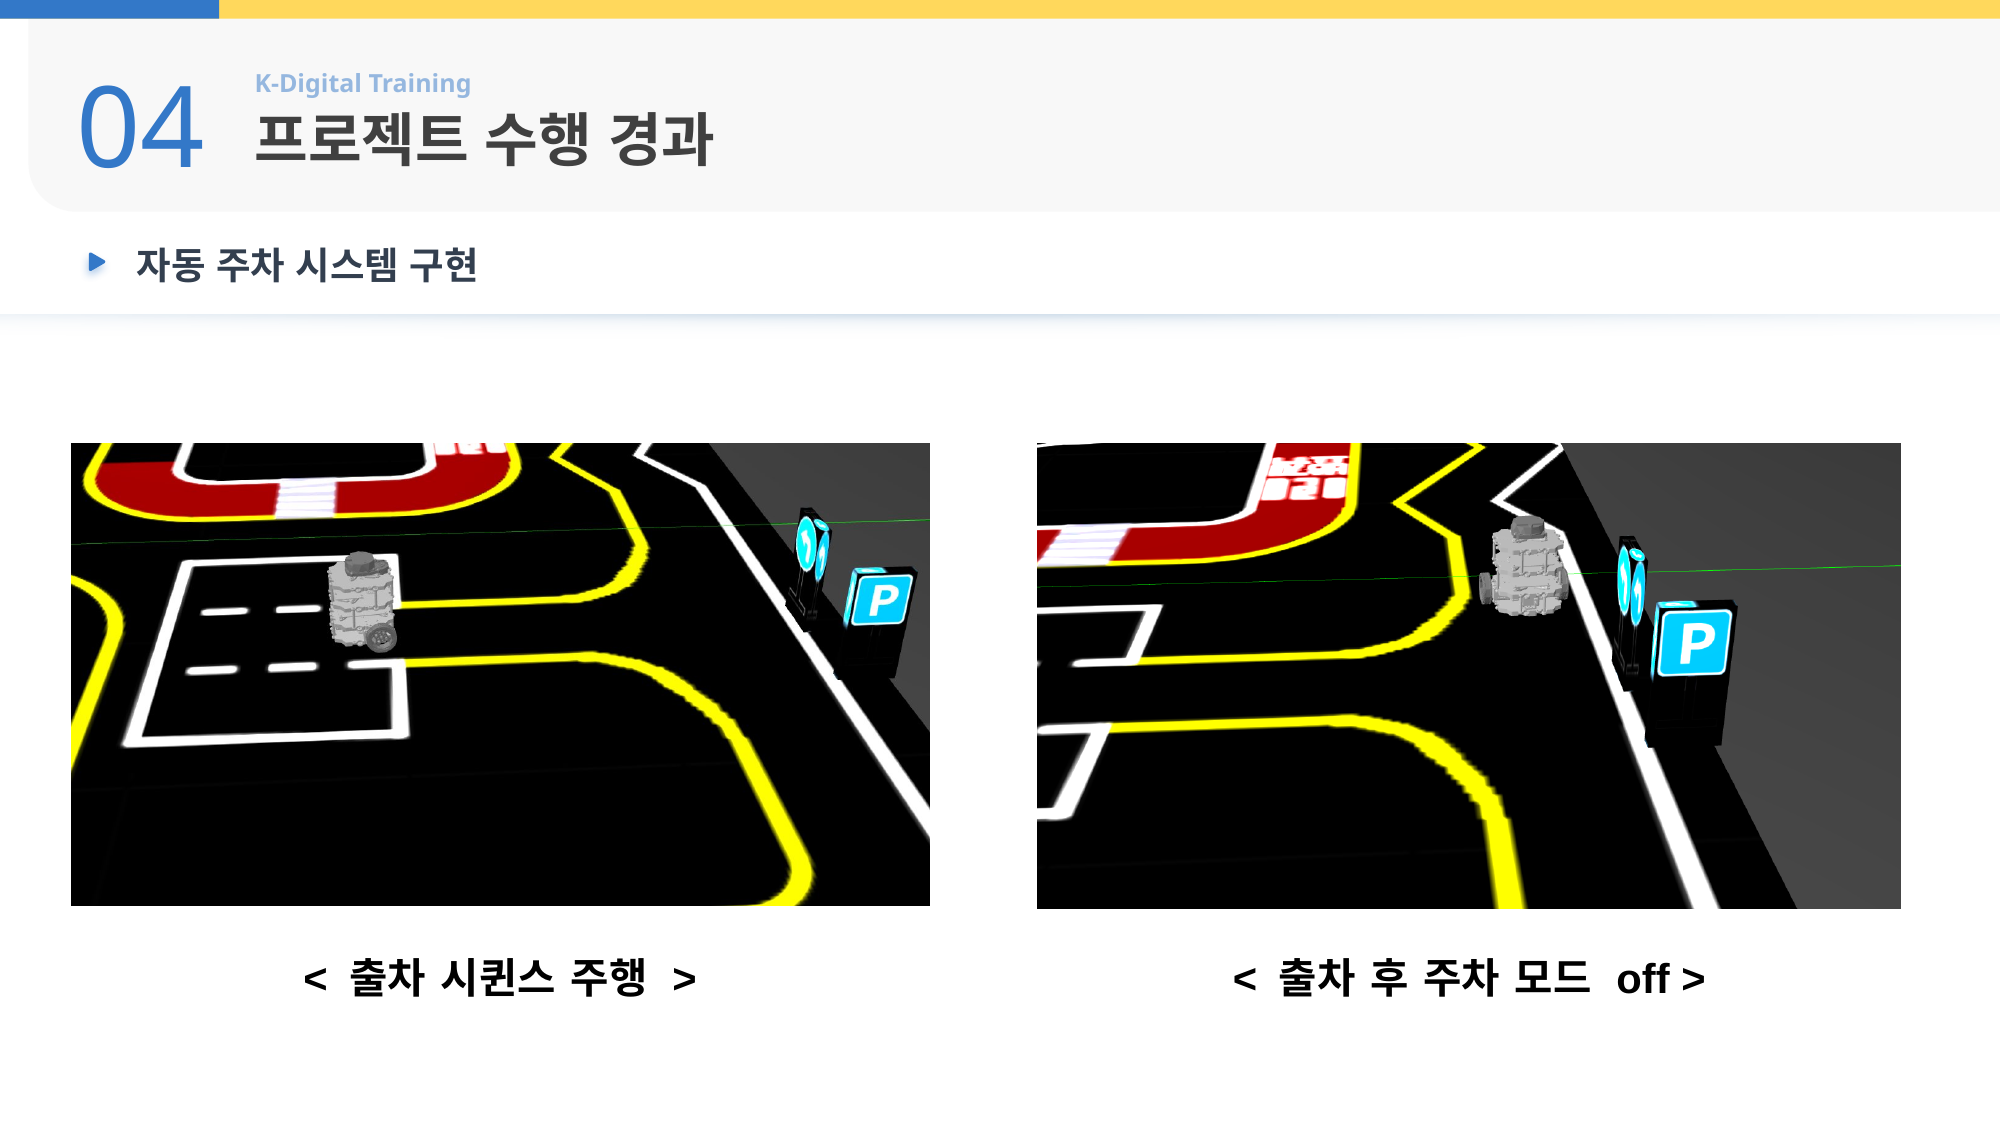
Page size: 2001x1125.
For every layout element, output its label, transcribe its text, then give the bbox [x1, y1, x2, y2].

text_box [61, 54, 1038, 190]
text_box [88, 234, 1816, 296]
picture [0, 314, 2000, 353]
text_box [26, 19, 2000, 214]
text_box < 출차 시퀸스 주행 > [211, 944, 789, 1010]
text_box [0, 0, 220, 19]
text_box < 출차 후 주차 모드 off > [1180, 944, 1759, 1010]
picture [71, 443, 930, 907]
picture [1037, 443, 1901, 909]
text_box [220, 0, 2000, 19]
